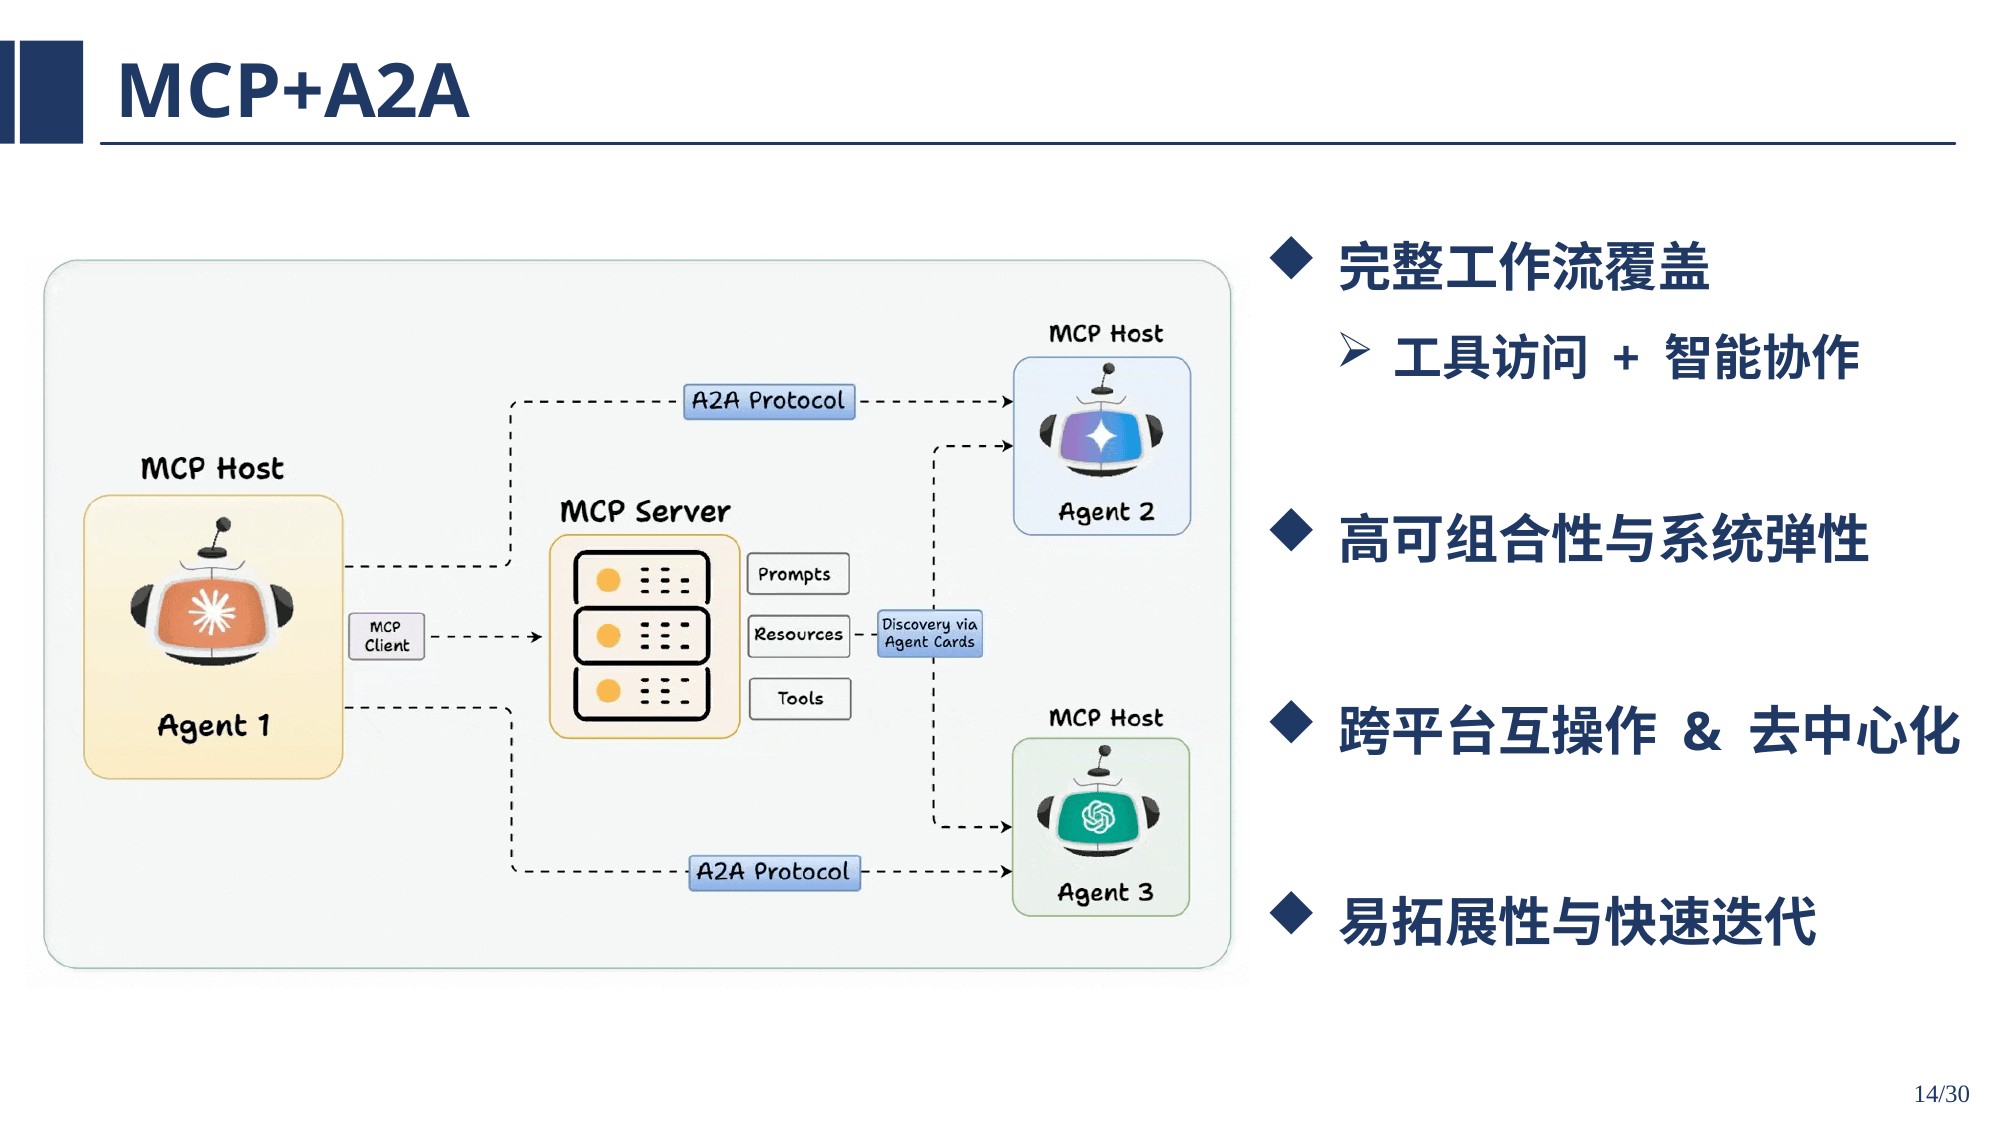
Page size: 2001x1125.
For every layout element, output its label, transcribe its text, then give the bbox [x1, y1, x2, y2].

text_box 完整工作流覆盖 工具访问 + 智能协作 高可组合性与系统弹性 跨平台互操作 & 去中心化 易拓展性与快速迭代 [1250, 153, 1986, 1001]
title MCP+A2A [100, 33, 1487, 154]
picture [25, 254, 1250, 989]
slide_number 14/30 [1535, 1062, 1986, 1123]
